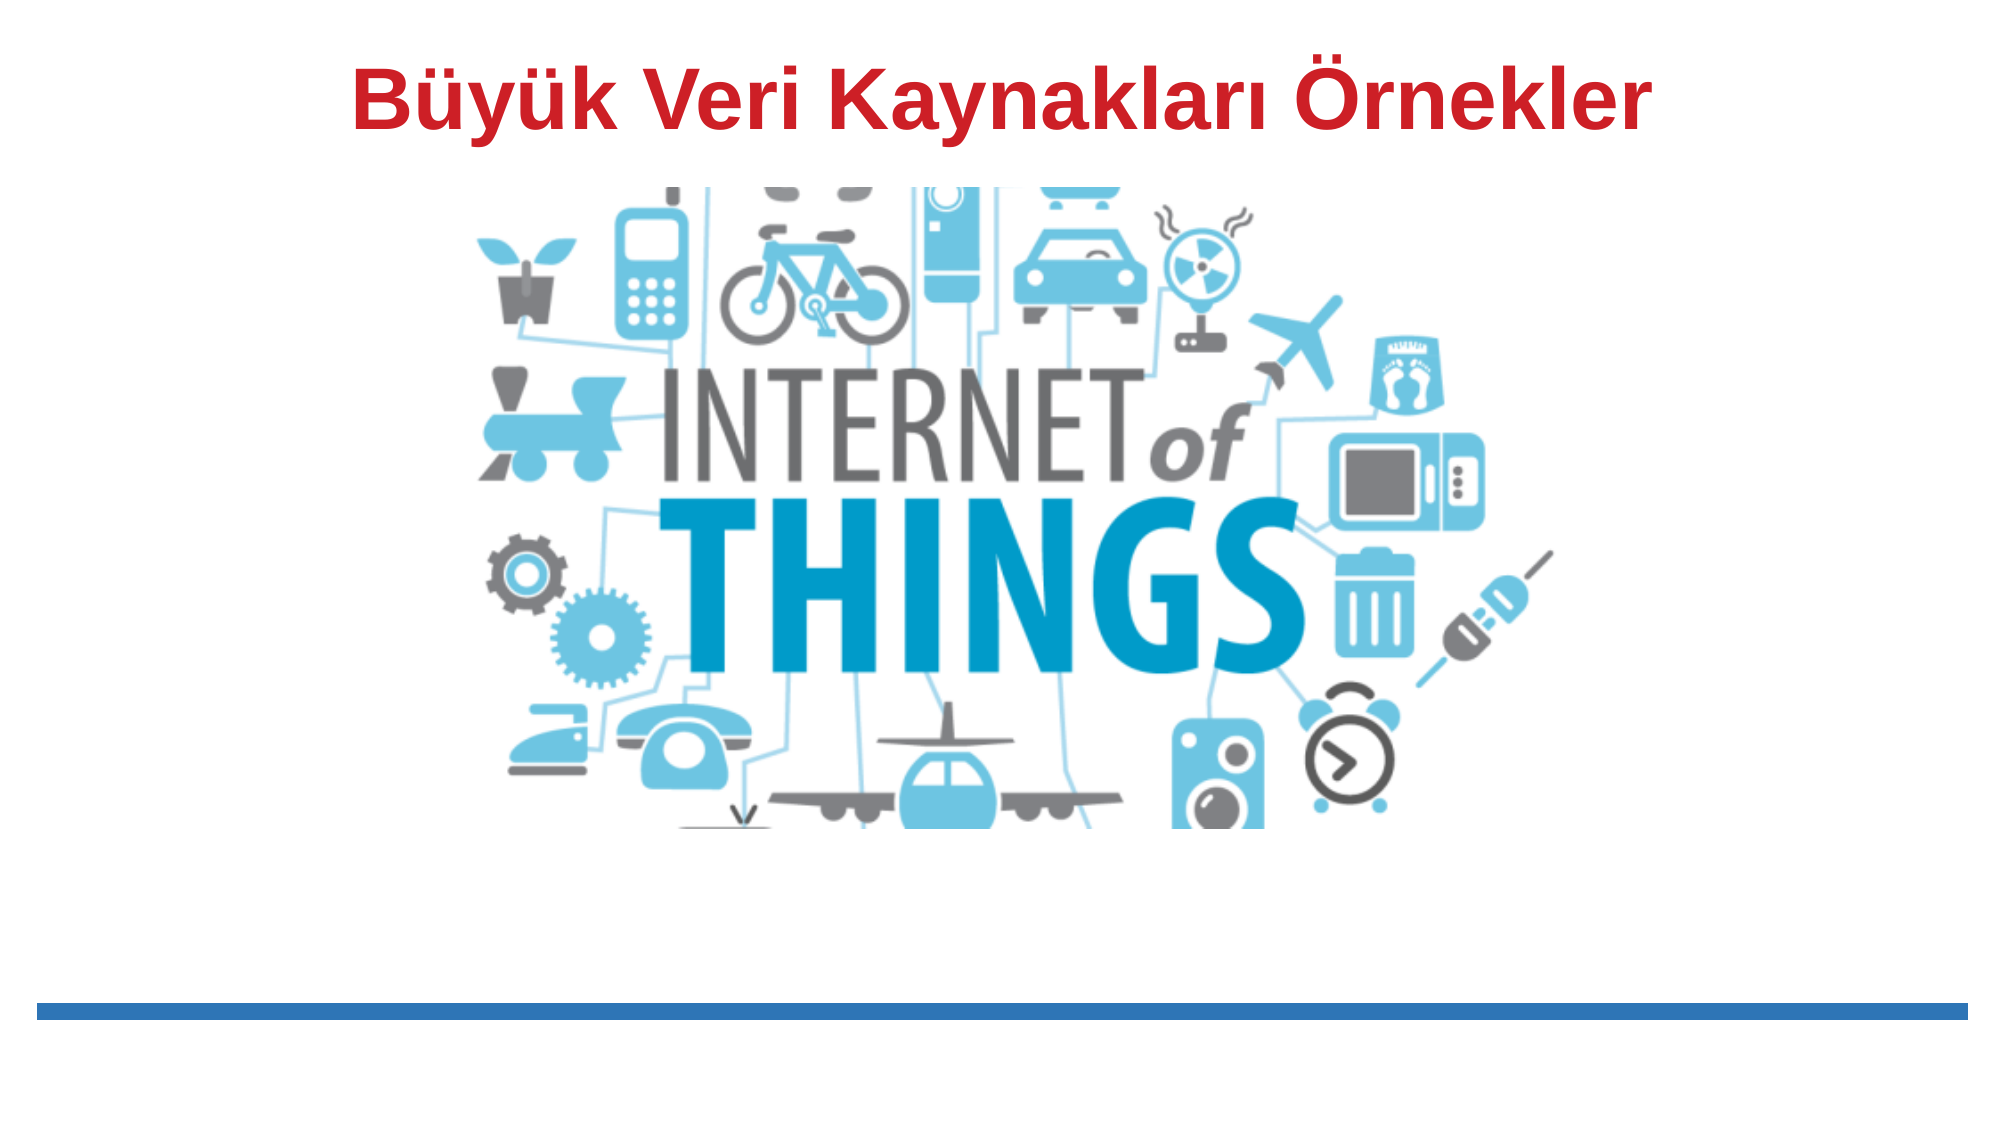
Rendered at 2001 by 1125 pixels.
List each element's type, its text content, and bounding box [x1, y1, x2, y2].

title Büyük Veri Kaynakları Örnekler [252, 38, 1753, 156]
picture [432, 187, 1573, 829]
